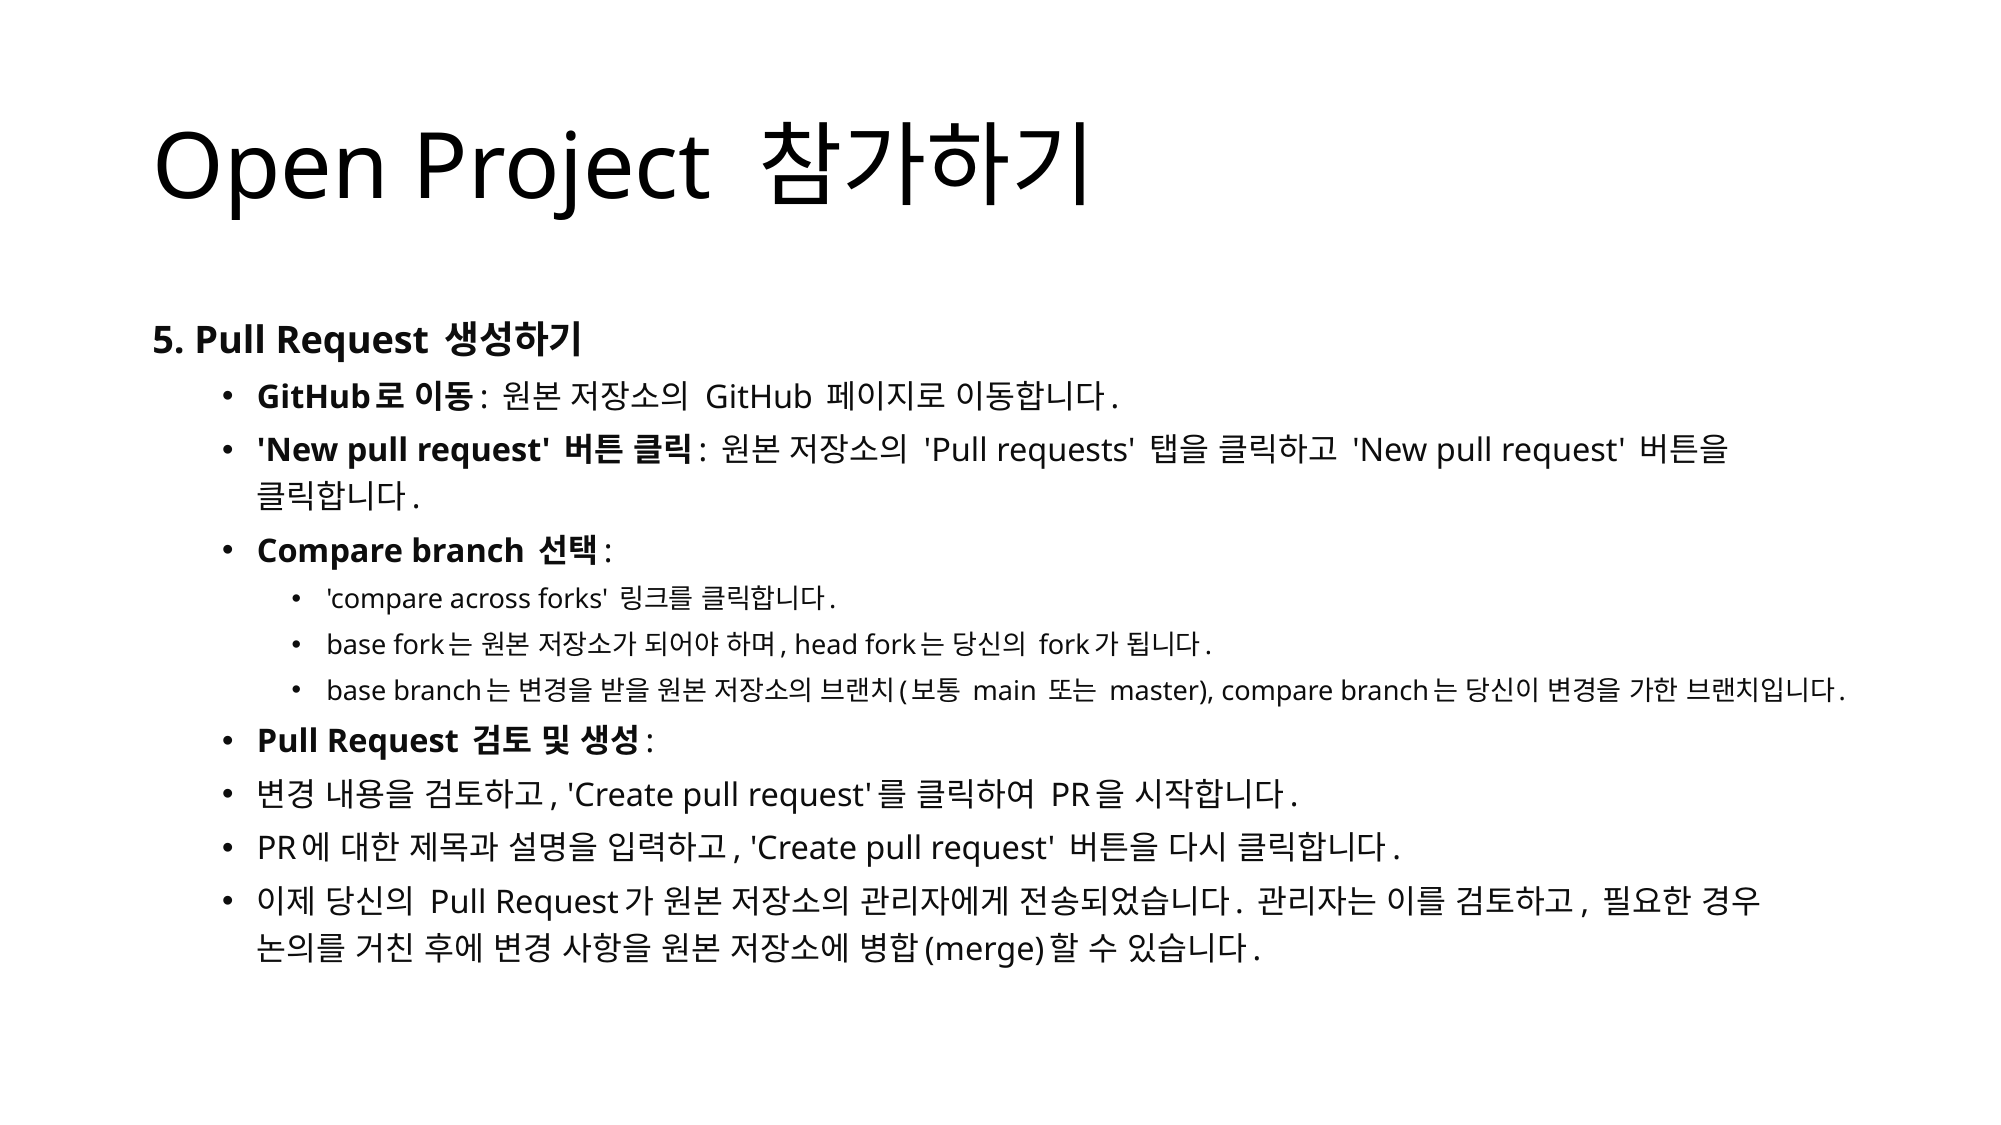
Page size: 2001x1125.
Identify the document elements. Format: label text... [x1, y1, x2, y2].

title Open Project 참가하기 [137, 59, 1863, 278]
list 5. Pull Request 생성하기 GitHub로 이동: 원본 저장소의 GitHub 페이지로 이동합니다. 'New pull request' 버튼 클릭: 원본 저장소의 'Pull requests' 탭을 클릭하고 'New pull request' 버튼을 클릭합니다. Compare branch 선택: 'compare across forks' 링크를 클릭합니다. base fork는 원본 저장소가 되어야 하며, head fork는 당신의 fork가 됩니다. base branch는 변경을 받을 원본 저장소의 브랜치(보통 main 또는 master), compare branch는 당신이 변경을 가한 브랜치입니다. Pull Request 검토 및 생성: 변경 내용을 검토하고, 'Create pull request'를 클릭하여 PR을 시작합니다. PR에 대한 제목과 설명을 입력하고, 'Create pull request' 버튼을 다시 클릭합니다. 이제 당신의 Pull Request가 원본 저장소의 관리자에게 전송되었습니다. 관리자는 이를 검토하고, 필요한 경우 논의를 거친 후에 변경 사항을 원본 저장소에 병합(merge)할 수 있습니다. [137, 299, 1863, 1014]
